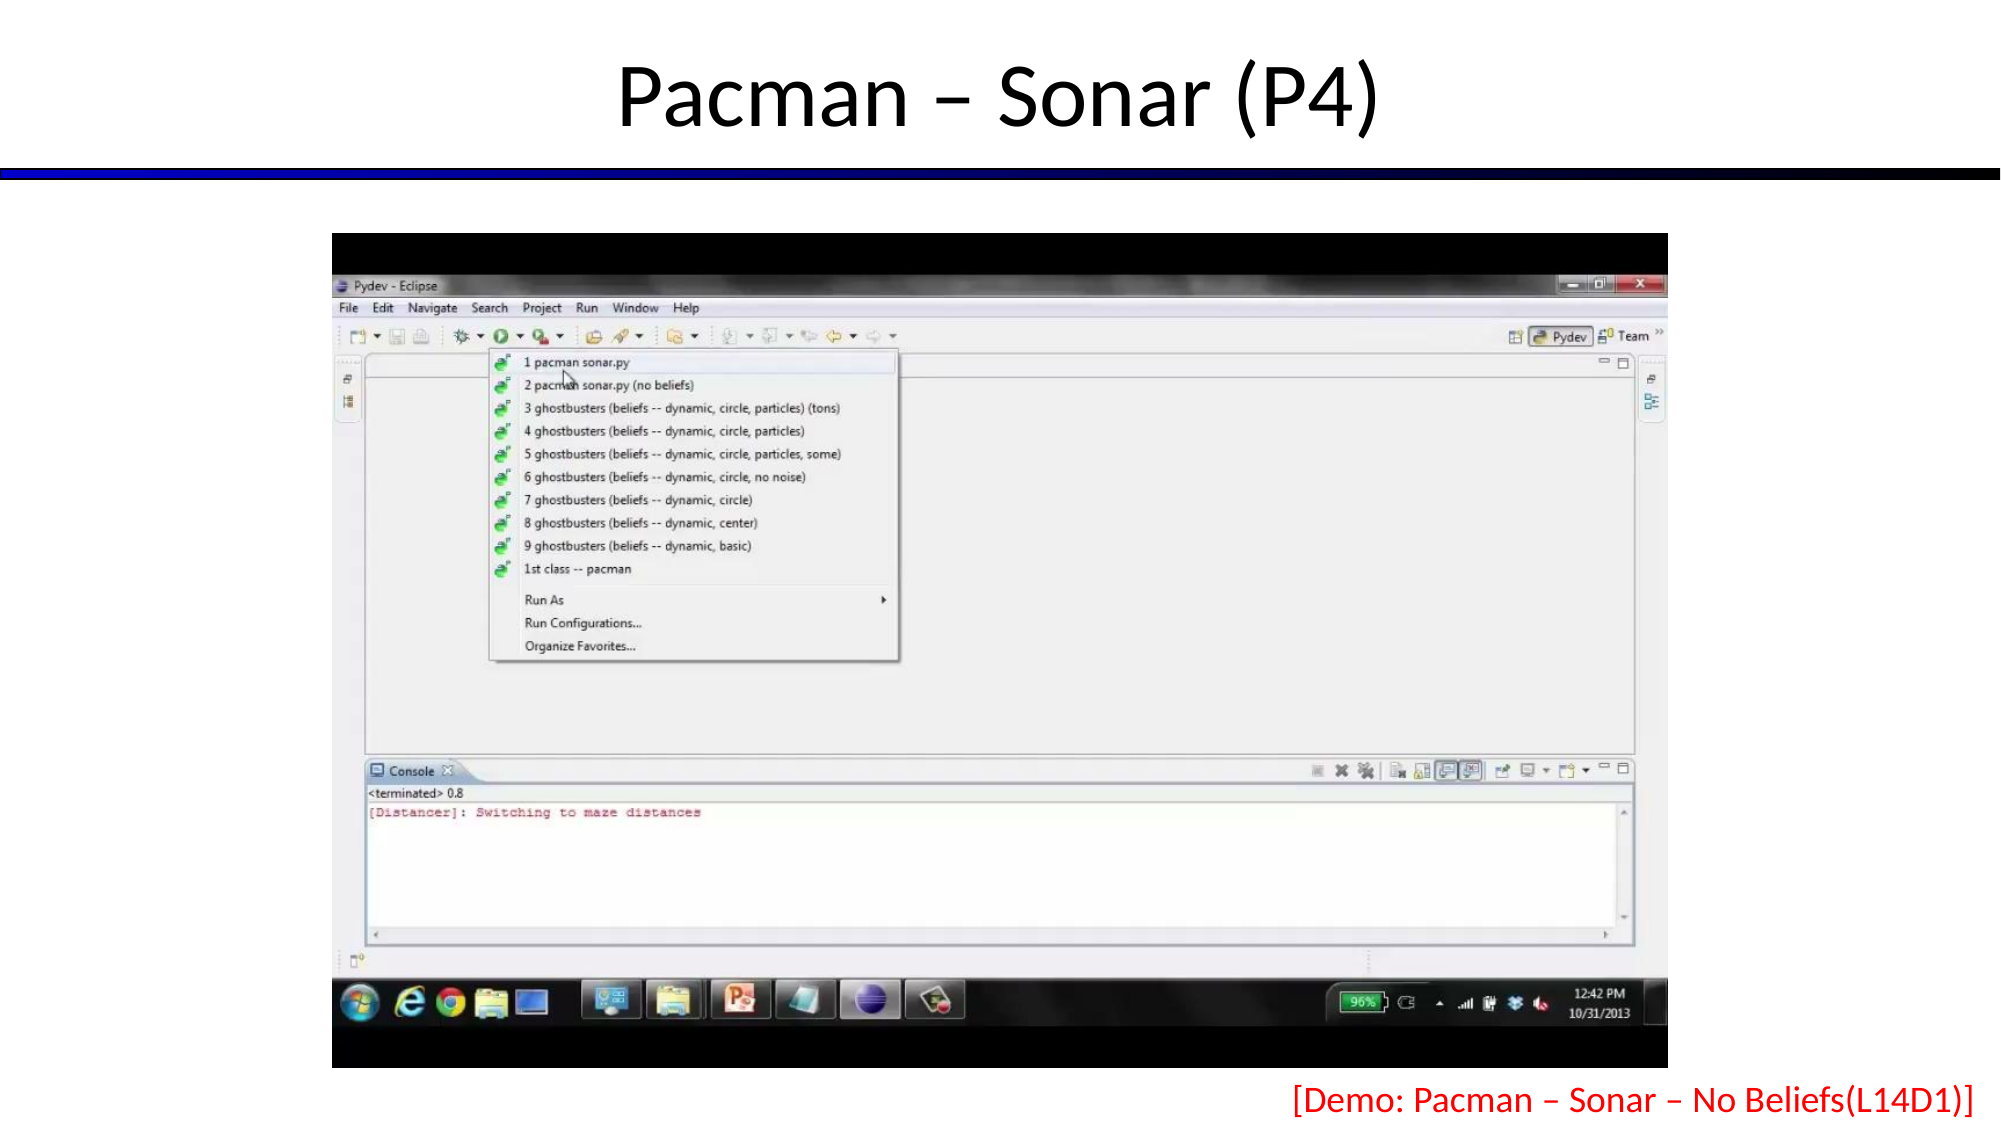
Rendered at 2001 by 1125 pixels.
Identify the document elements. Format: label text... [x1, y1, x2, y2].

text_box [Demo: Pacman – Sonar – No Beliefs(L14D1)] [1277, 1067, 2000, 1125]
title Pacman – Sonar (P4) [0, 0, 2000, 184]
picture [332, 233, 1668, 1068]
